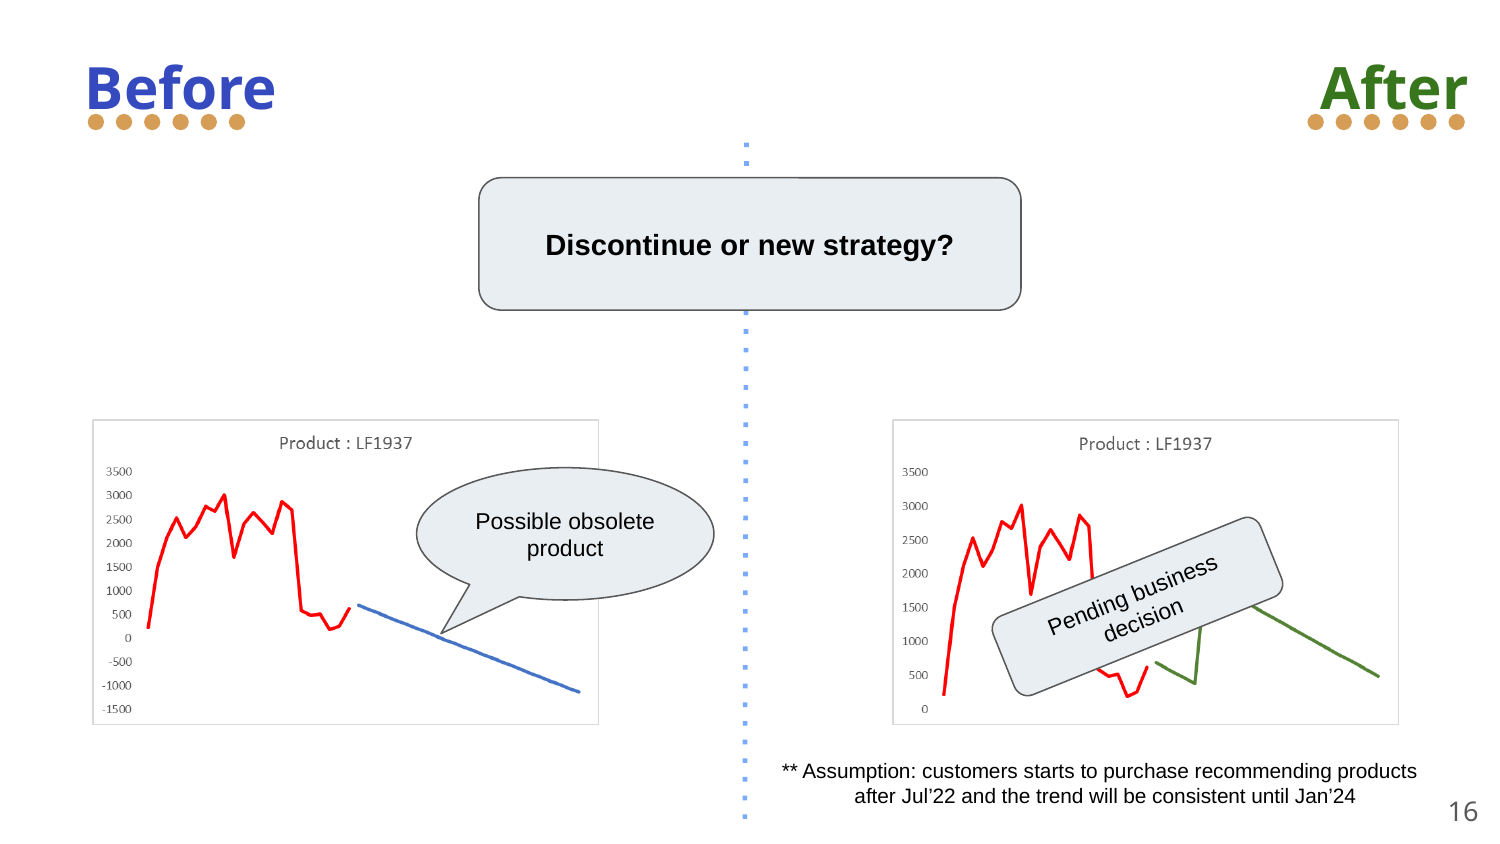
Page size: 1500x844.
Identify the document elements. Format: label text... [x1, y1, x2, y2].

subtitle After [1296, 36, 1484, 143]
text_box Discontinue or new strategy? [478, 177, 739, 311]
slide_number ‹#› [1403, 779, 1494, 844]
text_box ** Assumption: customers starts to purchase recommending products after Jul’22 and the trend will be consistent until Jan’24 [764, 742, 1446, 823]
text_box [1307, 113, 1466, 131]
text_box Discontinue or new strategy? [752, 177, 1022, 311]
picture [92, 419, 599, 725]
picture [892, 419, 1399, 725]
title Before [70, 36, 368, 131]
text_box Possible obsolete product [603, 469, 714, 598]
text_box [87, 113, 246, 131]
